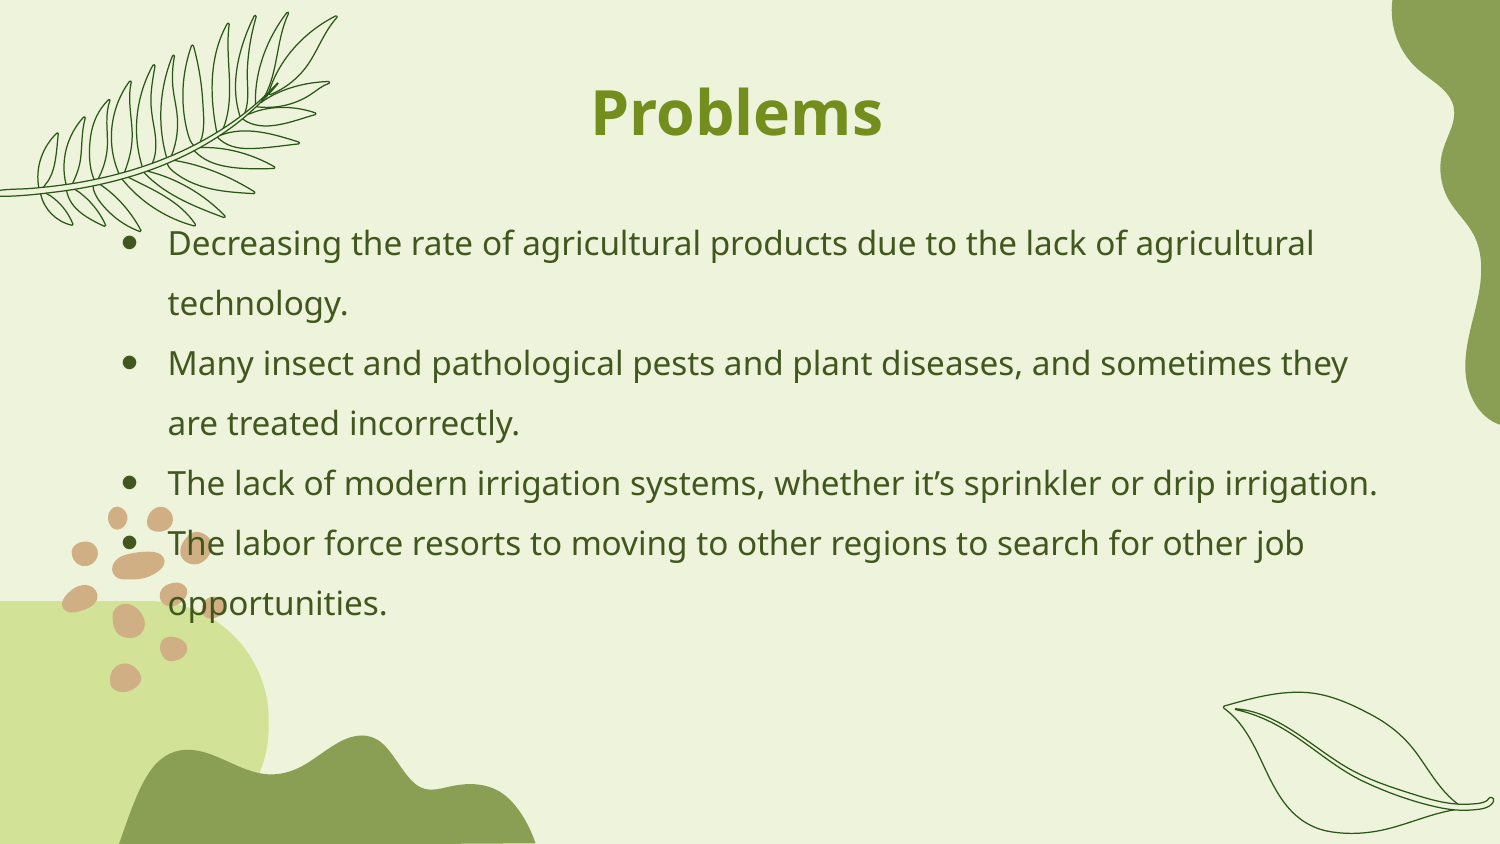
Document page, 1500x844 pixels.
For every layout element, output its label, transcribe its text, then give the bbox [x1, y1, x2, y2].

title Problems [233, 57, 1240, 152]
text_box Decreasing the rate of agricultural products due to the lack of agricultural technology. Many insect and pathological pests and plant diseases, and sometimes they are treated incorrectly. The lack of modern irrigation systems, whether it’s sprinkler or drip irrigation. The labor force resorts to moving to other regions to search for other job opportunities. [105, 187, 1404, 798]
